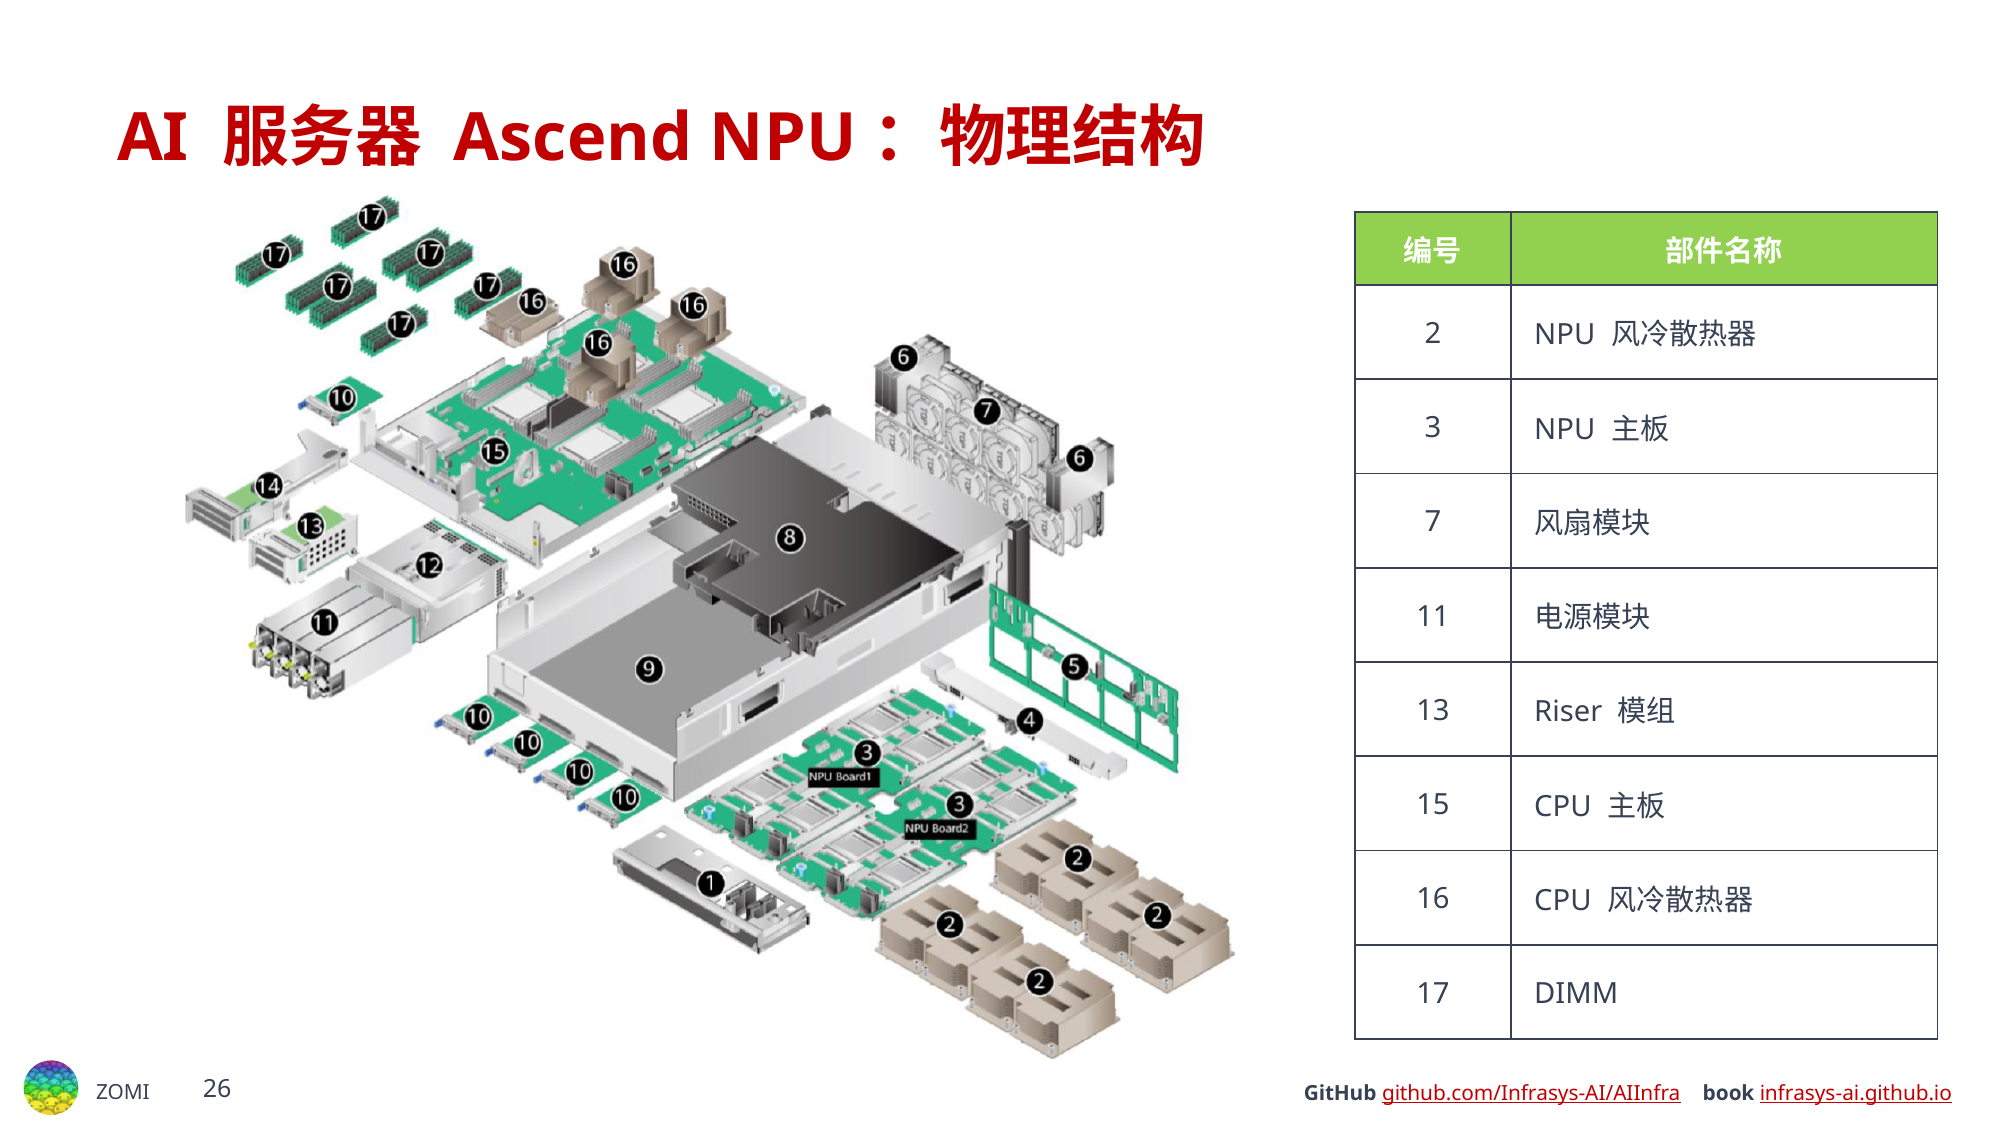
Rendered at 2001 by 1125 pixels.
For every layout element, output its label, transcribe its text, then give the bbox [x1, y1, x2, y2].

table_cell 7 [1356, 474, 1510, 567]
table_cell 15 [1356, 757, 1510, 850]
picture [23, 1060, 79, 1115]
table_cell 风扇模块 [1512, 474, 1937, 567]
table_cell 16 [1356, 851, 1510, 944]
table_cell 13 [1356, 663, 1510, 755]
table_cell DIMM [1512, 946, 1937, 1038]
table_cell 2 [1356, 286, 1510, 378]
table_cell CPU 风冷散热器 [1512, 851, 1937, 944]
table_cell CPU 主板 [1512, 757, 1937, 850]
table_cell Riser 模组 [1512, 663, 1937, 755]
table_cell 3 [1356, 380, 1510, 473]
table_cell NPU 主板 [1512, 380, 1937, 473]
table_cell 电源模块 [1512, 569, 1937, 661]
table_cell 11 [1356, 569, 1510, 661]
table_header 编号 [1356, 213, 1510, 284]
title AI 服务器 Ascend NPU：物理结构 [102, 85, 1901, 183]
table_cell 17 [1356, 946, 1510, 1038]
table_cell NPU 风冷散热器 [1512, 286, 1937, 378]
picture [101, 184, 1261, 1066]
table_header 部件名称 [1512, 213, 1937, 284]
